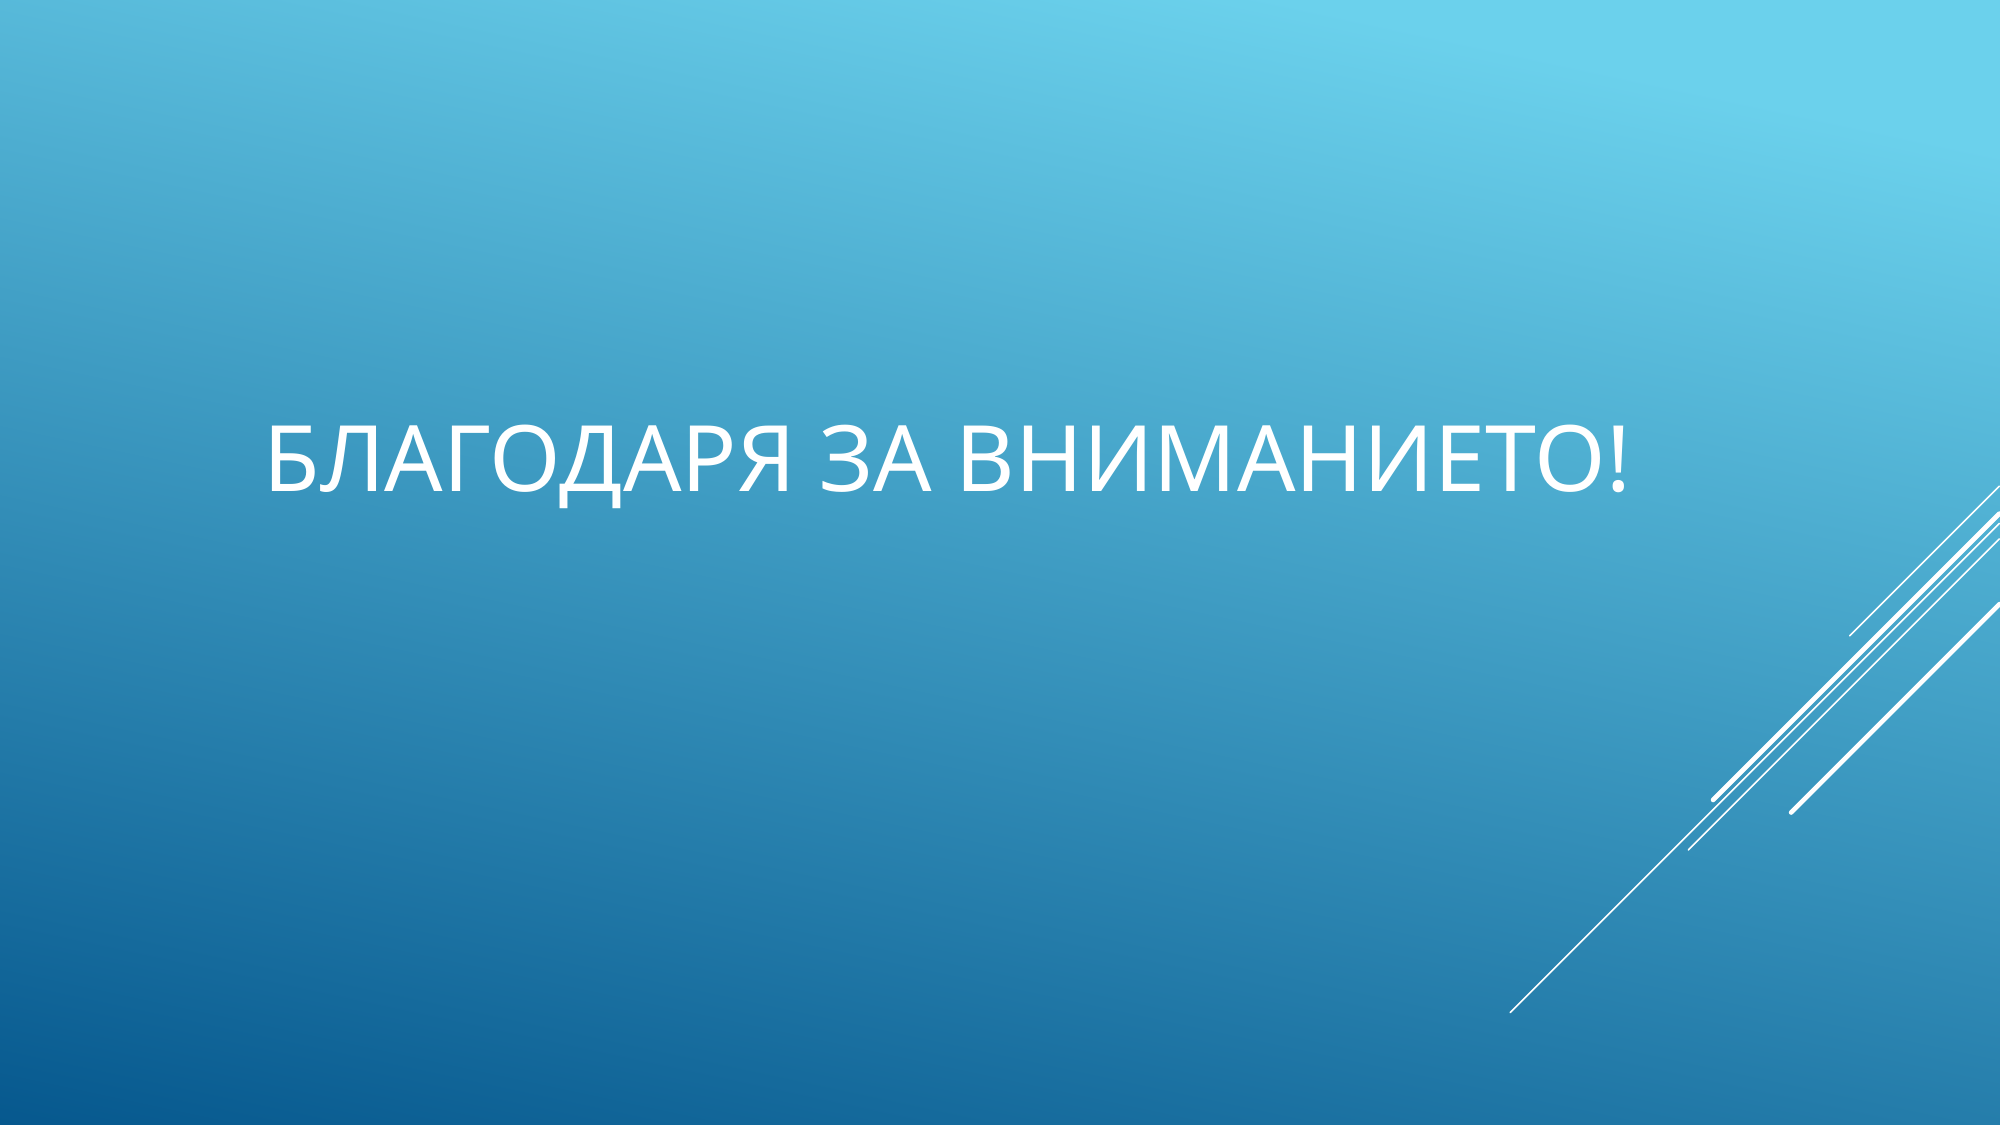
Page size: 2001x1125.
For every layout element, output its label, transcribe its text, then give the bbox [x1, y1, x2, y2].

title Благодаря за вниманието! [248, 330, 1874, 579]
